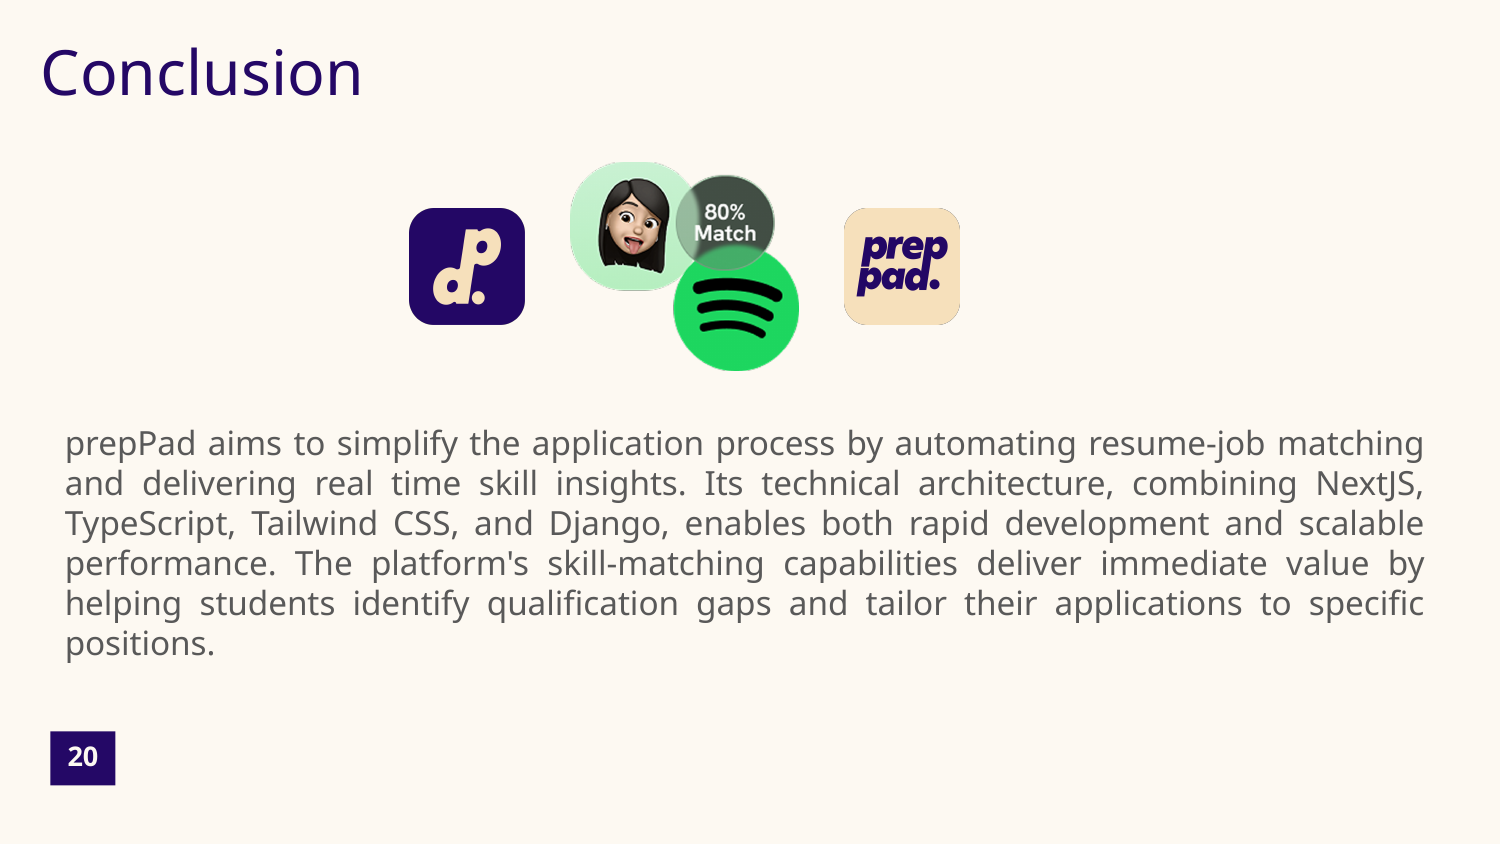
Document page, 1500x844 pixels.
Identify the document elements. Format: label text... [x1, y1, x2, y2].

text_box prepPad aims to simplify the application process by automating resume-job matching and delivering real time skill insights. Its technical architecture, combining NextJS, TypeScript, Tailwind CSS, and Django, enables both rapid development and scalable performance. The platform's skill-matching capabilities deliver immediate value by helping students identify qualification gaps and tailor their applications to specific positions. [49, 392, 1442, 693]
subtitle 20 [50, 731, 116, 786]
picture [844, 208, 961, 325]
picture [408, 208, 525, 325]
subtitle Conclusion [25, 0, 1418, 163]
picture [570, 162, 799, 371]
